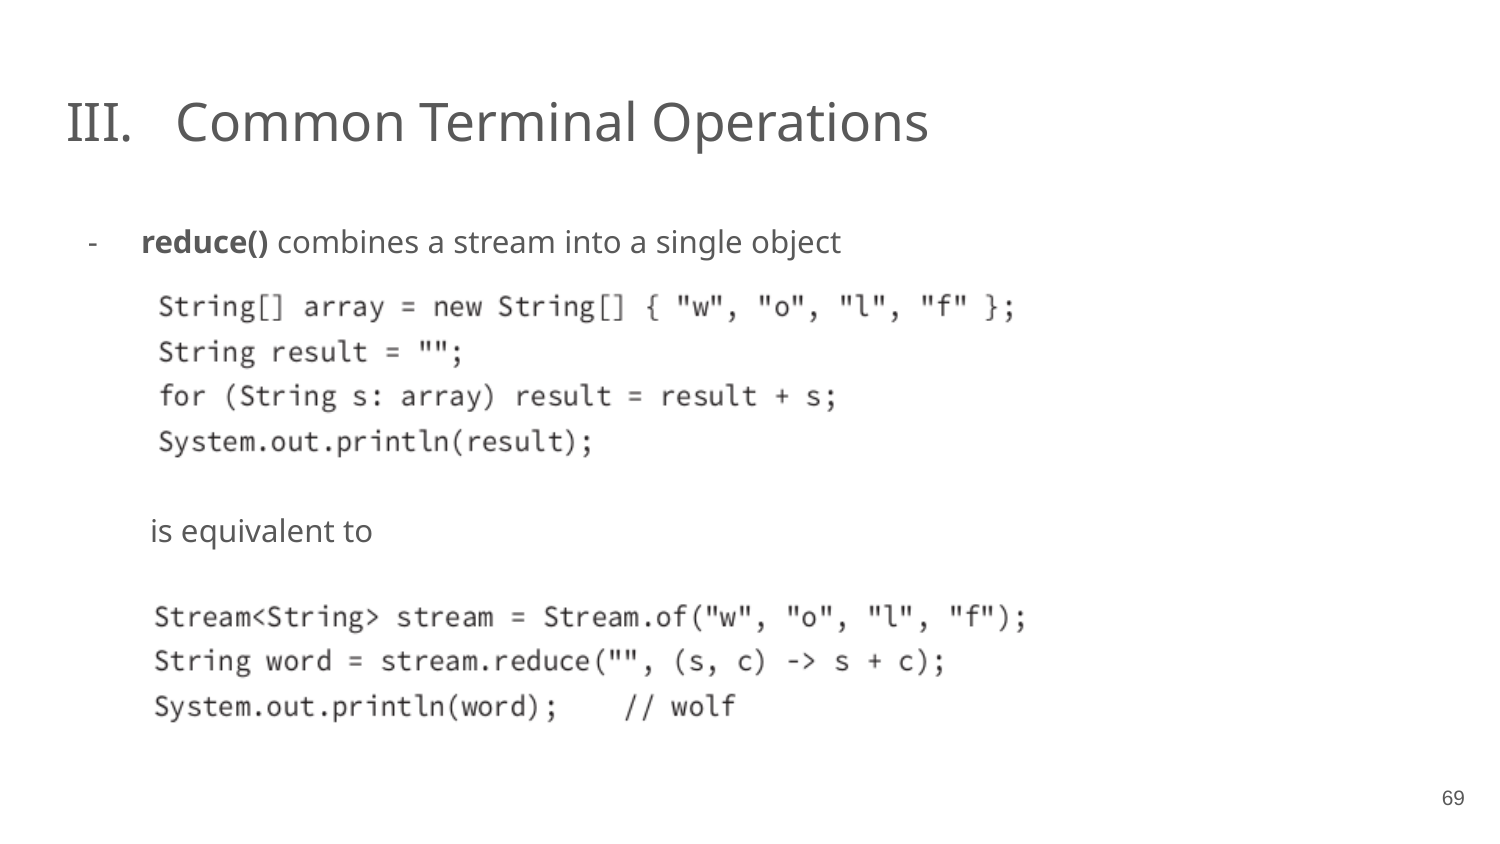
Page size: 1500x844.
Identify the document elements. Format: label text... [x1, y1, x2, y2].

title III. Common Terminal Operations [51, 72, 1449, 167]
list reduce() combines a stream into a single object [51, 189, 1449, 750]
slide_number 69 [1389, 764, 1480, 830]
picture [134, 577, 1061, 735]
text_box is equivalent to [135, 496, 453, 564]
picture [143, 277, 1034, 468]
